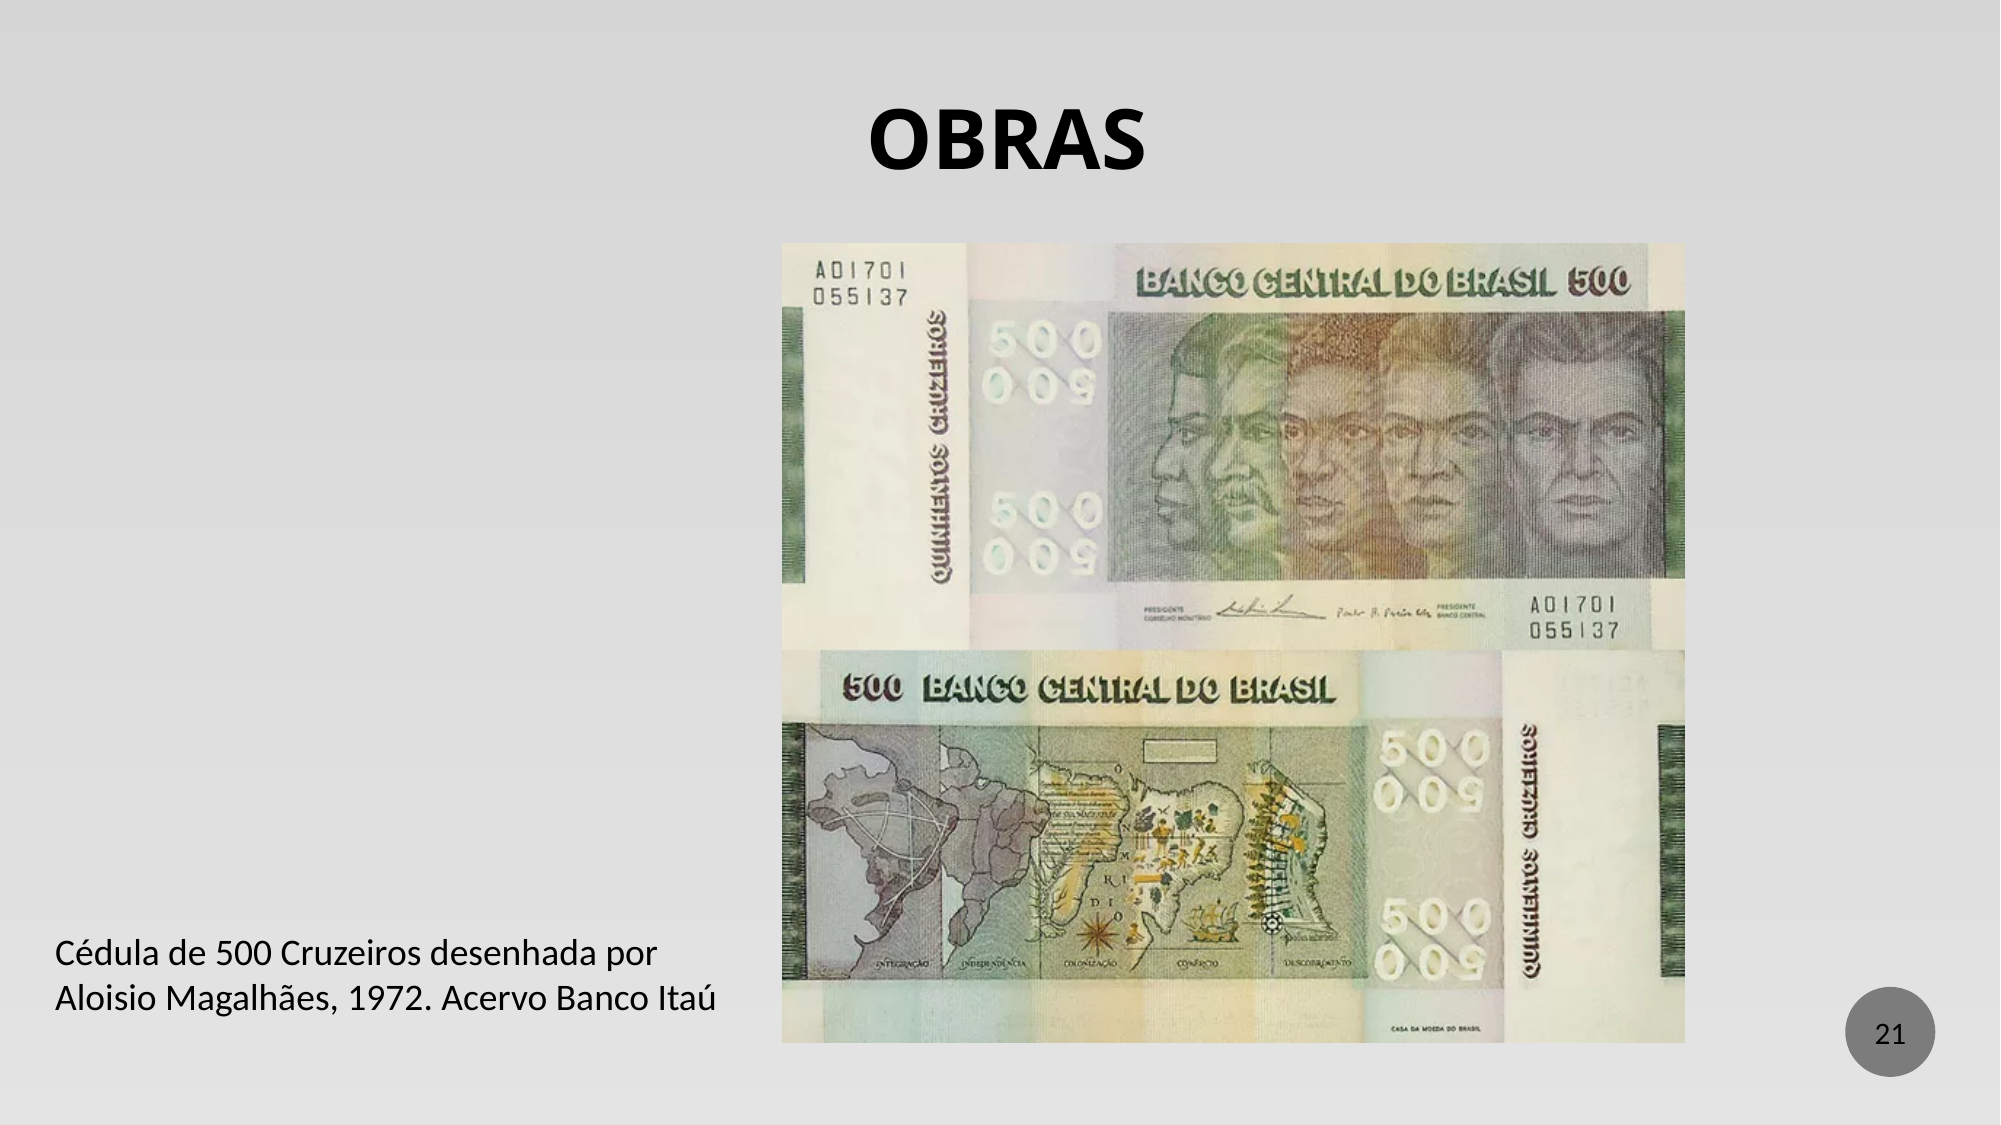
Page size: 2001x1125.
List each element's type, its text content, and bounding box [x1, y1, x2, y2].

text_box OBRAS [470, 84, 1544, 201]
slide_number 21 [1845, 986, 1936, 1077]
text_box Cédula de 500 Cruzeiros desenhada por Aloisio Magalhães, 1972. Acervo Banco Itaú [40, 920, 782, 1026]
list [782, 243, 1685, 1043]
